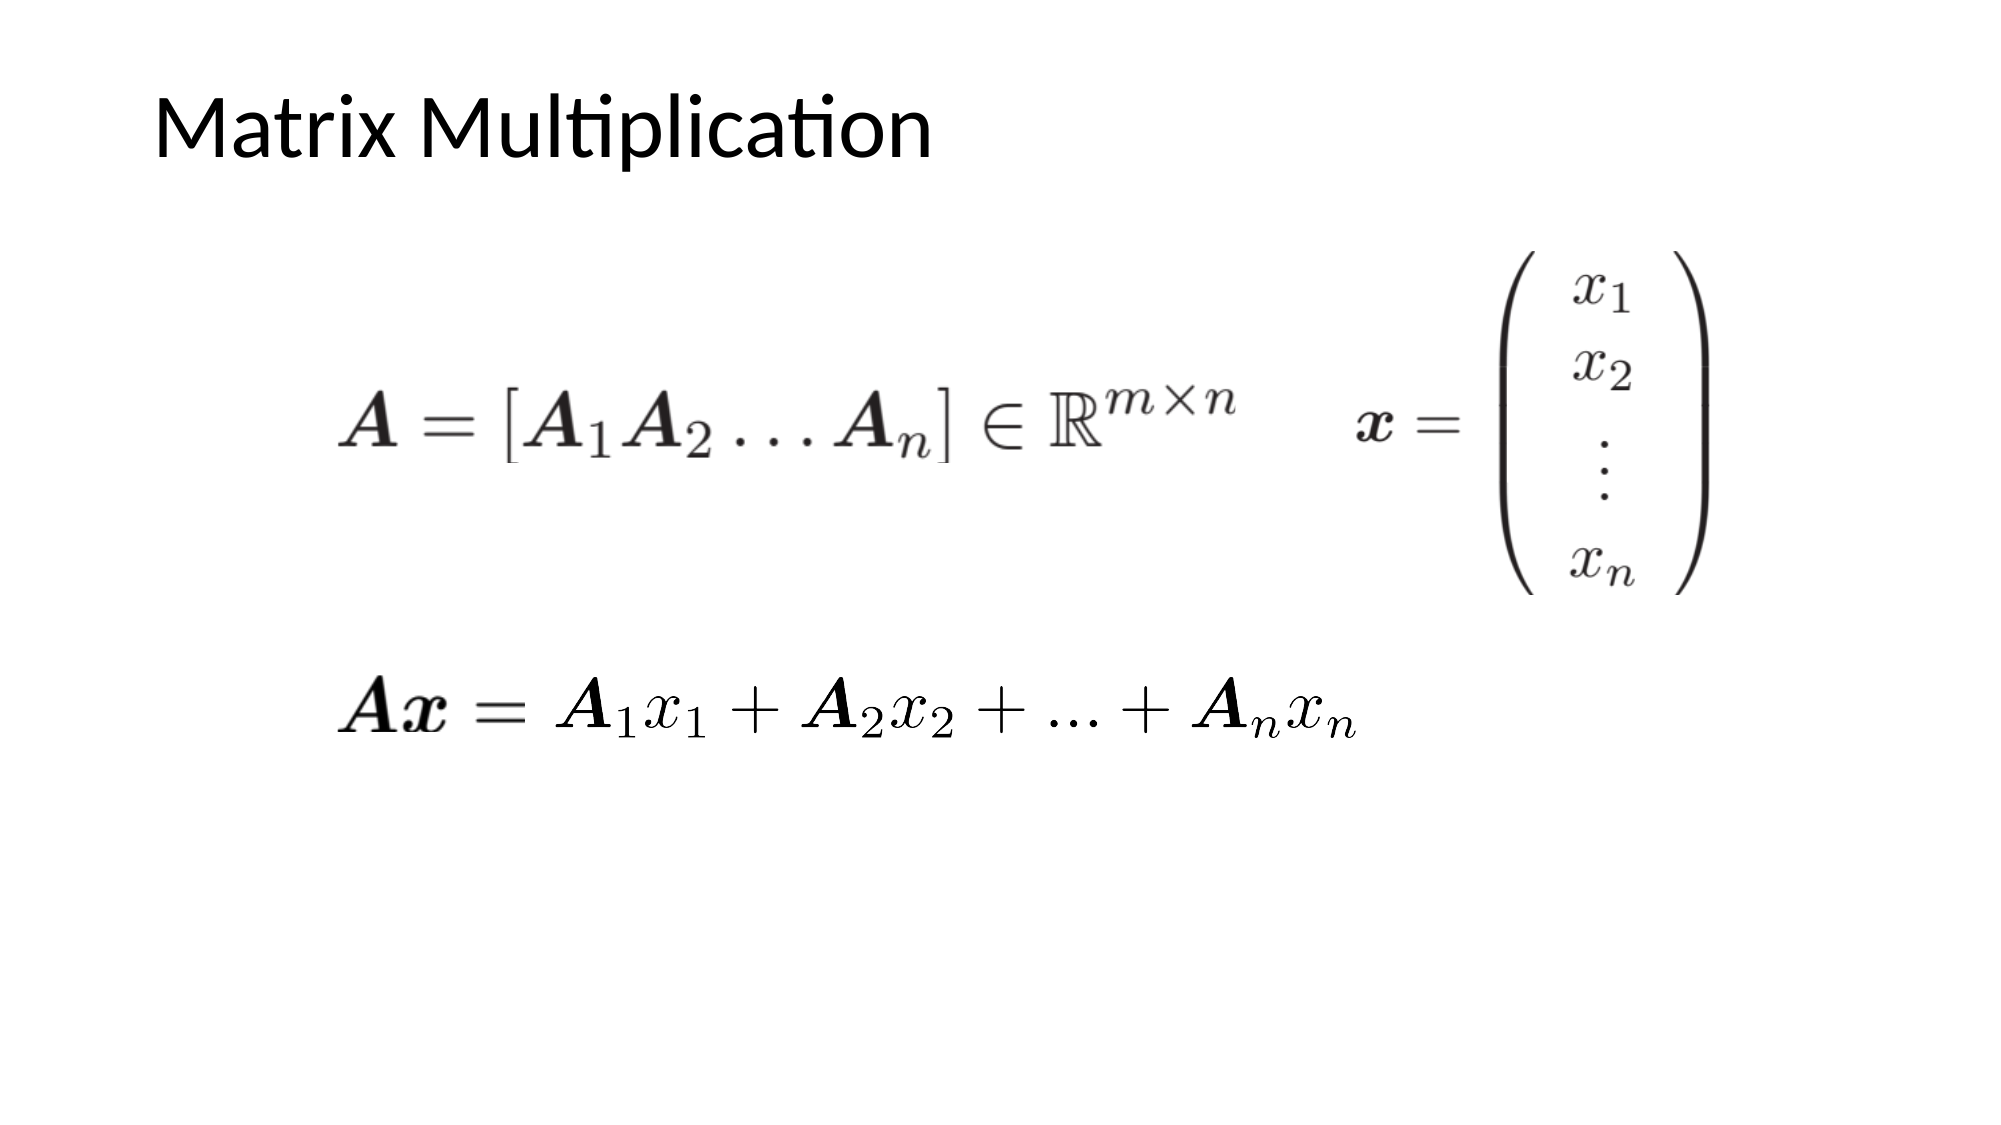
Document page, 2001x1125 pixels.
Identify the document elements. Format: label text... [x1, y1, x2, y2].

picture [1355, 251, 1710, 595]
picture [337, 674, 525, 732]
title Matrix Multiplication [137, 59, 1863, 196]
picture [337, 383, 1236, 463]
picture [555, 677, 1356, 738]
